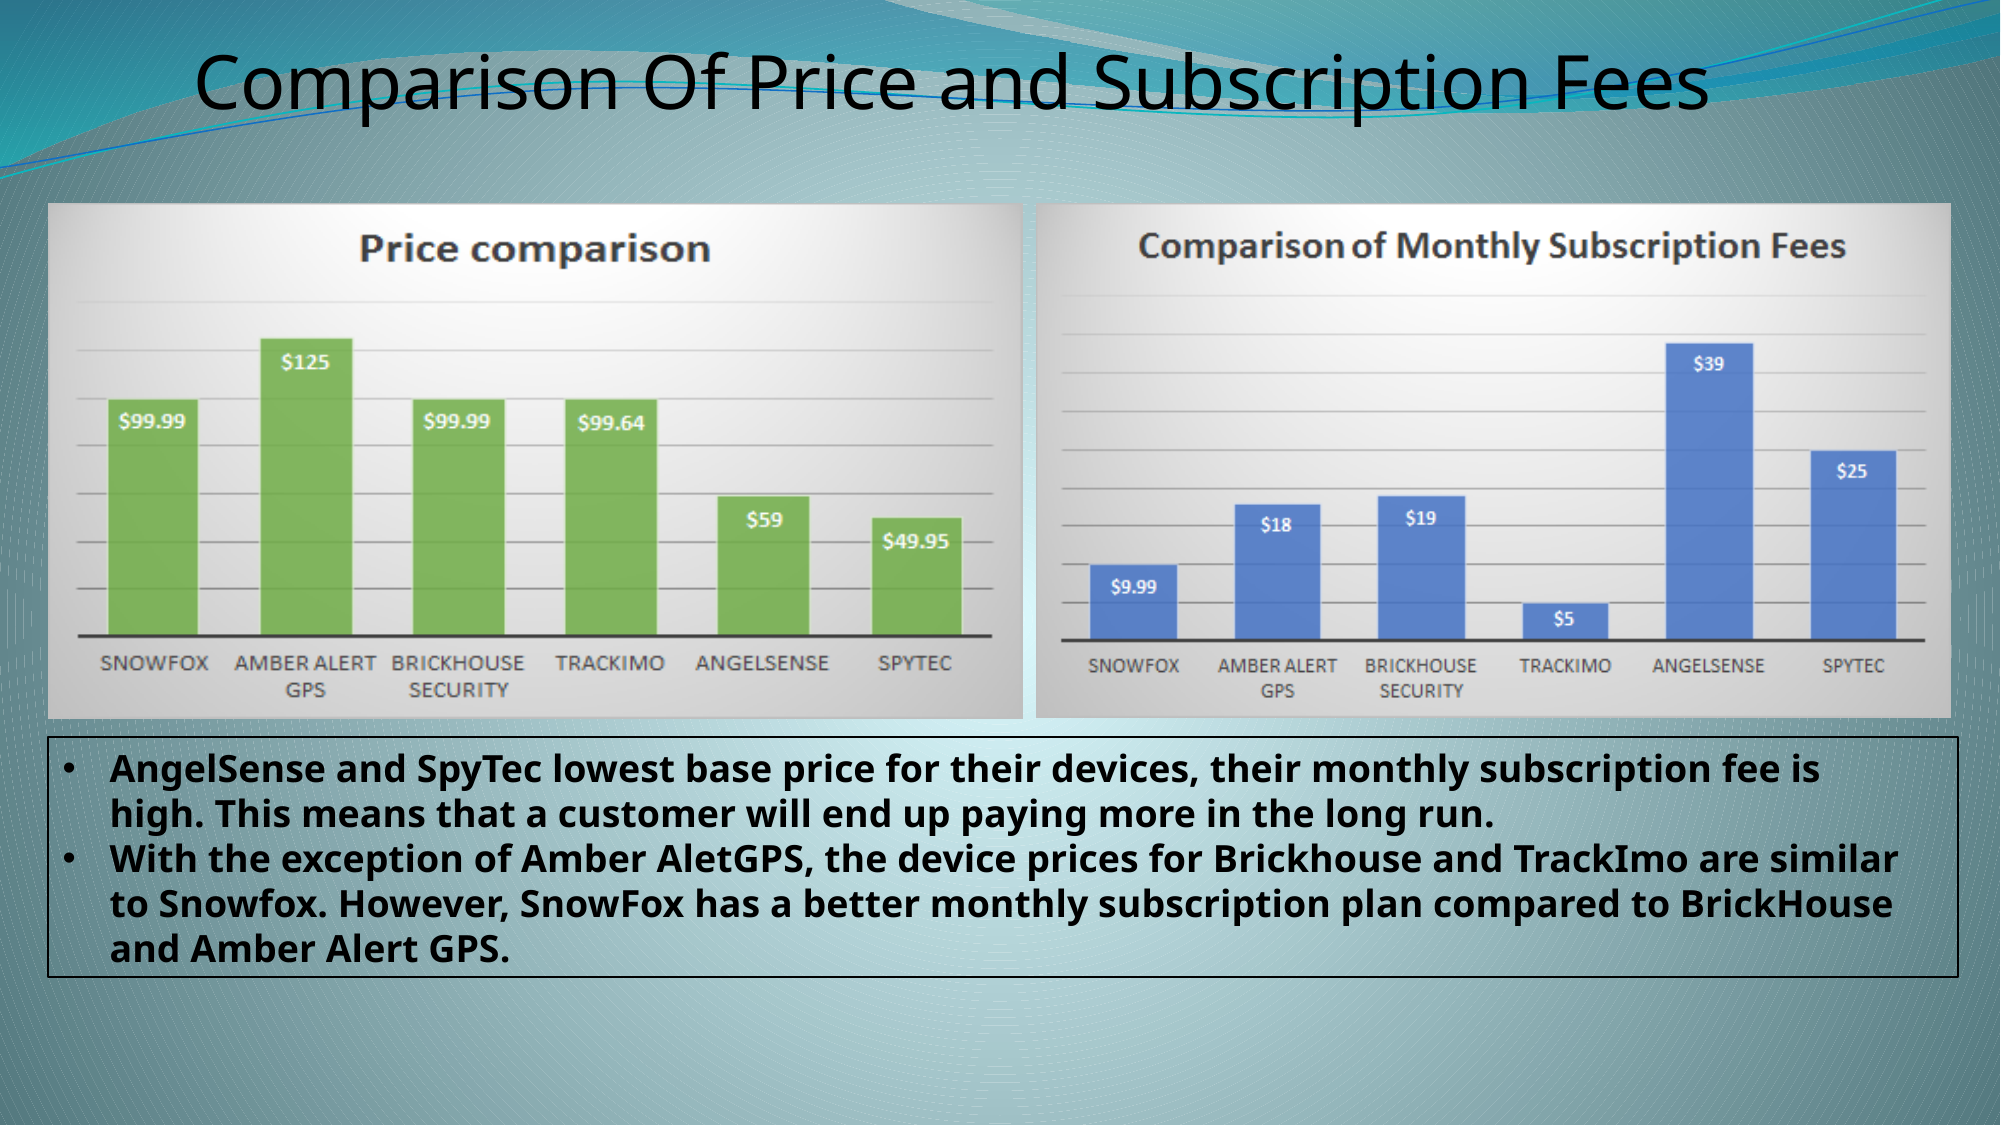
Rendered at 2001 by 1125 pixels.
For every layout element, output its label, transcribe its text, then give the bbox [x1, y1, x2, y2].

text_box AngelSense and SpyTec lowest base price for their devices, their monthly subscription fee is high. This means that a customer will end up paying more in the long run. With the exception of Amber AletGPS, the device prices for Brickhouse and TrackImo are similar to Snowfox. However, SnowFox has a better monthly subscription plan compared to BrickHouse and Amber Alert GPS. [47, 737, 1958, 978]
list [48, 202, 1023, 720]
picture [1035, 202, 1952, 718]
title Comparison Of Price and Subscription Fees [173, 0, 1899, 125]
